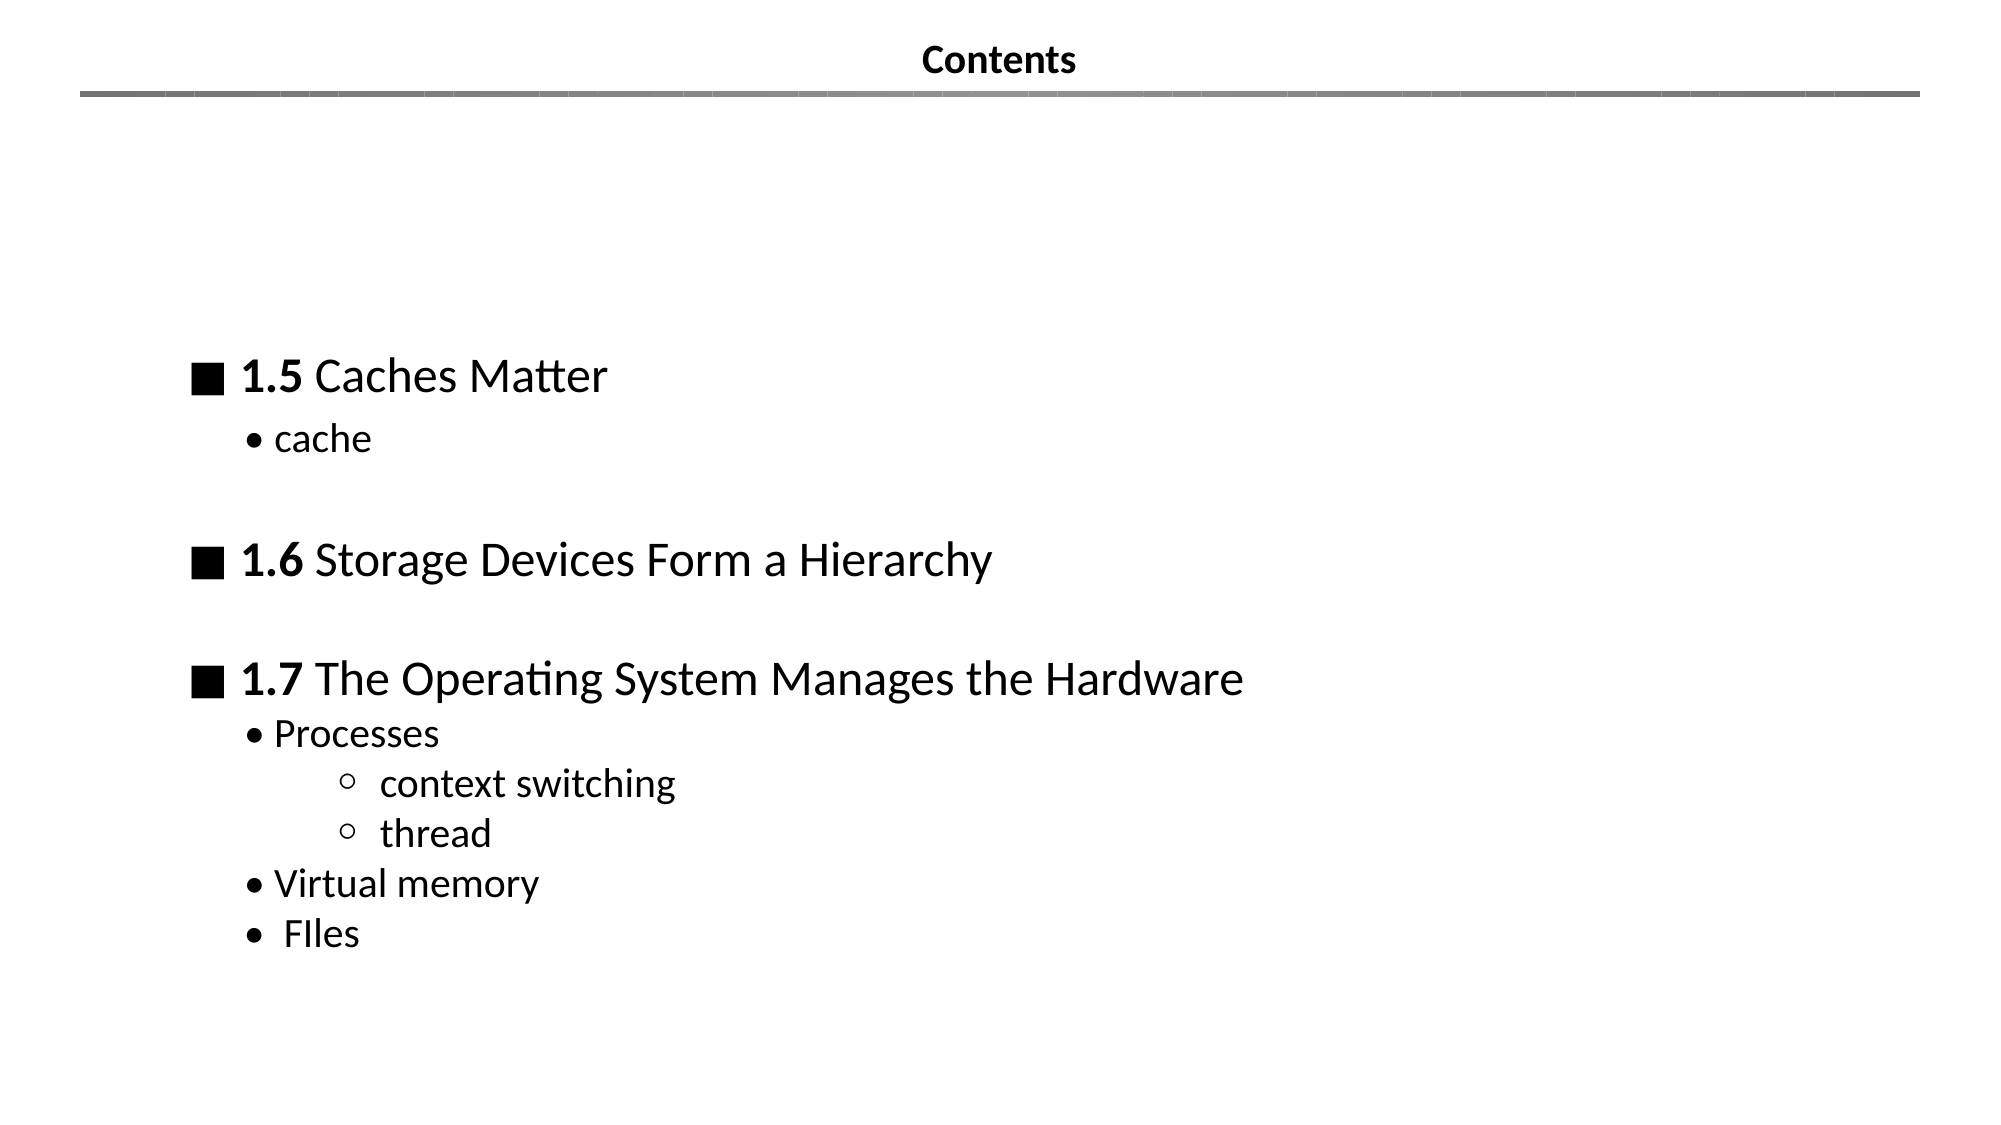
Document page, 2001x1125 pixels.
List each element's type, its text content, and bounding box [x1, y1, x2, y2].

text_box ◼︎ 1.6 Storage Devices Form a Hierarchy ︎ [172, 518, 1035, 594]
text_box [78, 89, 1922, 99]
text_box ◼︎ 1.7 The Operating System Manages the Hardware • Processes ￮ context switching ￮ thread • Virtual memory • FIles [172, 638, 1404, 963]
text_box Contents [907, 24, 1093, 90]
text_box ◼︎ 1.5 Caches Matter • cache ︎ [172, 335, 689, 471]
